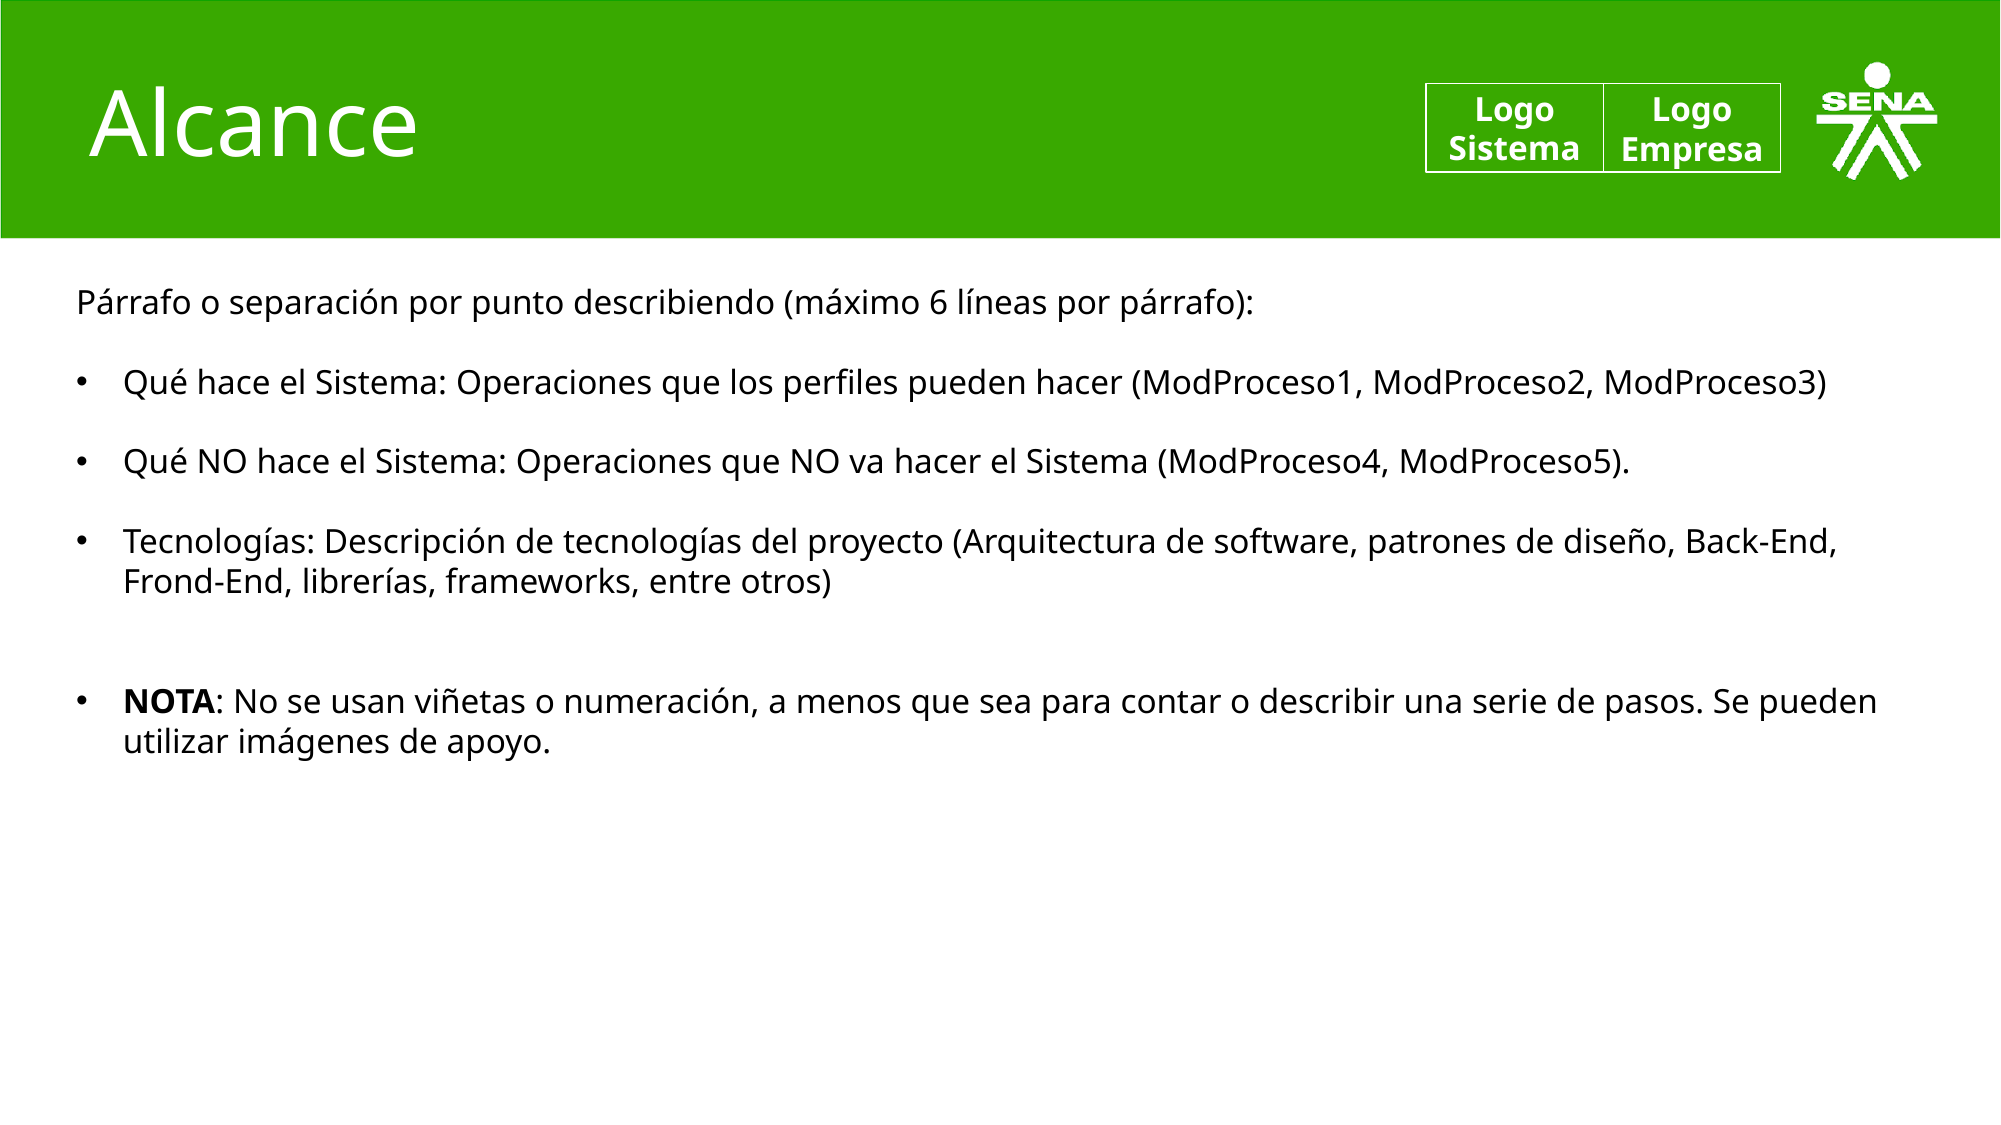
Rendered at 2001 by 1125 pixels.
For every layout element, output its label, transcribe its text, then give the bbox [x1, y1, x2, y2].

text_box Párrafo o separación por punto describiendo (máximo 6 líneas por párrafo): Qué hace el Sistema: Operaciones que los perfiles pueden hacer (ModProceso1, ModProceso2, ModProceso3) Qué NO hace el Sistema: Operaciones que NO va hacer el Sistema (ModProceso4, ModProceso5). Tecnologías: Descripción de tecnologías del proyecto (Arquitectura de software, patrones de diseño, Back-End, Frond-End, librerías, frameworks, entre otros) NOTA: No se usan viñetas o numeración, a menos que sea para contar o describir una serie de pasos. Se pueden utilizar imágenes de apoyo. [61, 273, 1939, 768]
title Alcance [74, 18, 1800, 236]
text_box Logo Empresa [1603, 83, 1781, 173]
picture [0, 0, 2001, 1125]
text_box Logo Sistema [1426, 83, 1603, 172]
